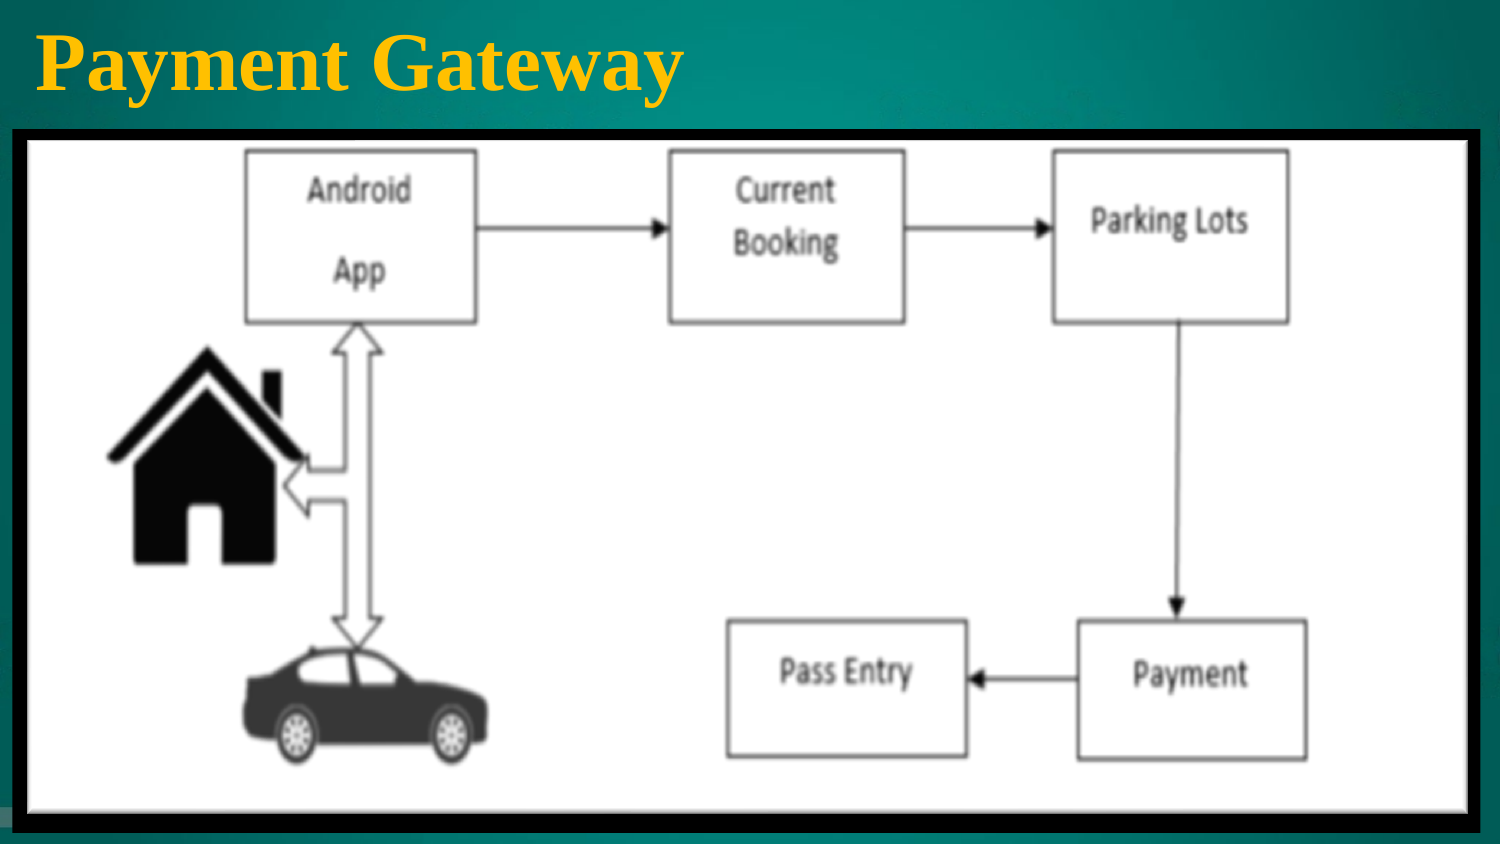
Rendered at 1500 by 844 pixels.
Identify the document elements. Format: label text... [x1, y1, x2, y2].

text_box Payment Gateway [0, 0, 1296, 115]
picture [0, 0, 1500, 844]
